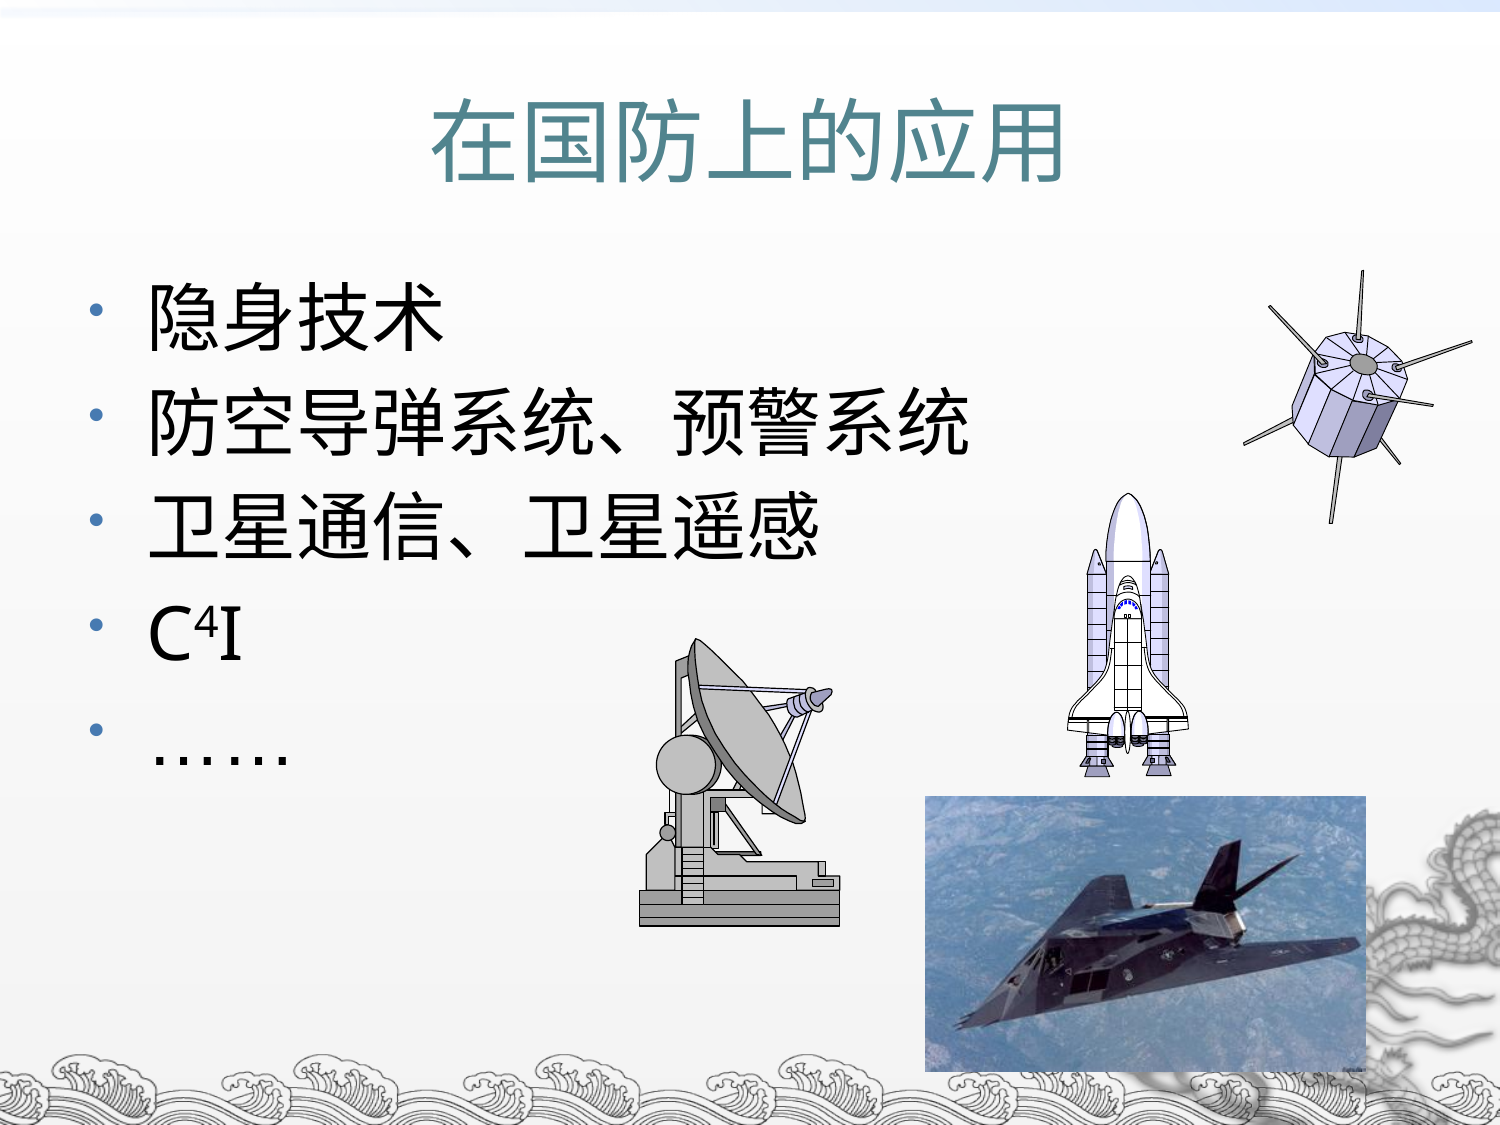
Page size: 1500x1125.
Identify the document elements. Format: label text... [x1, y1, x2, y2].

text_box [636, 636, 842, 928]
picture [925, 796, 1367, 1073]
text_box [1065, 491, 1192, 780]
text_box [1241, 268, 1474, 525]
list 隐身技术 防空导弹系统、预警系统 卫星通信、卫星遥感 C4I …… [74, 262, 1426, 1006]
title 在国防上的应用 [74, 44, 1426, 233]
